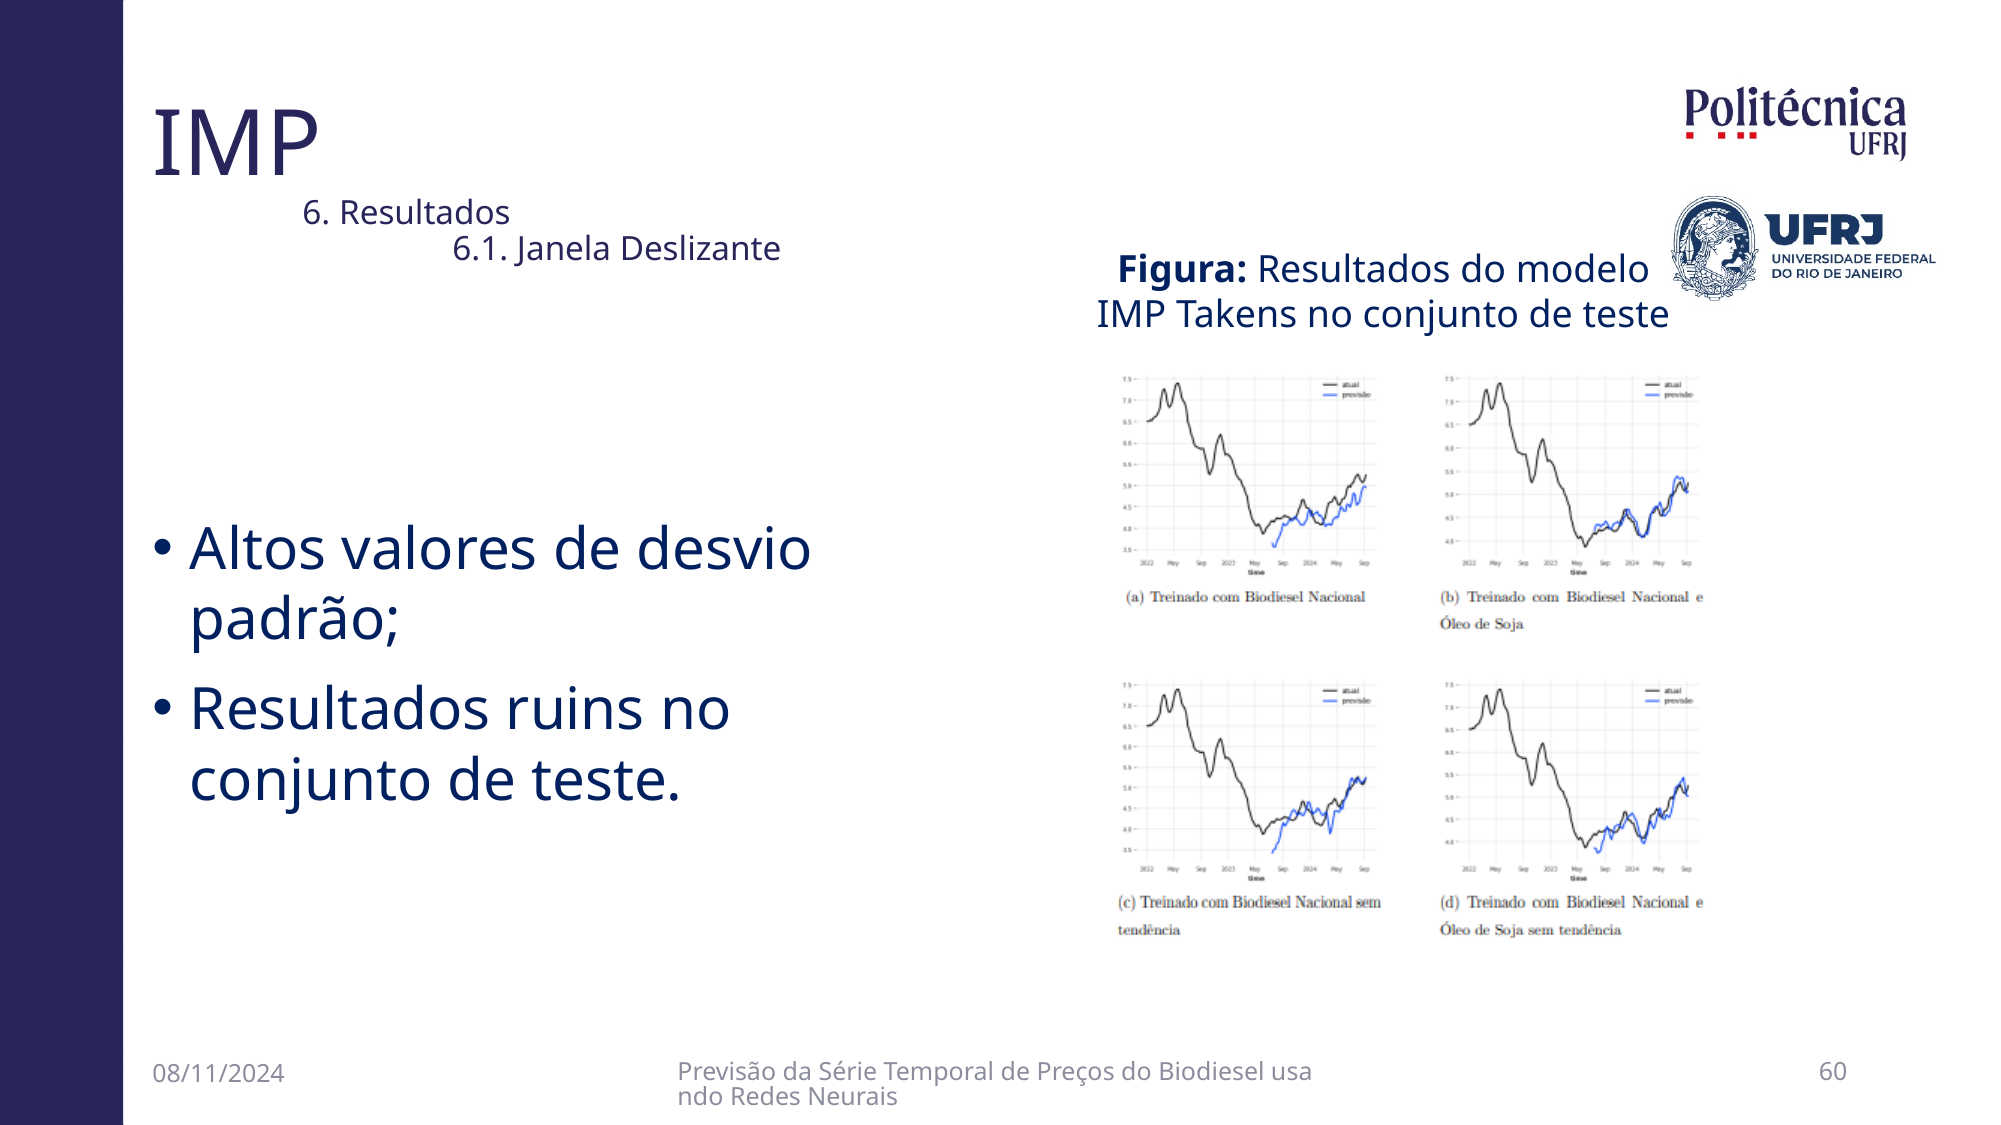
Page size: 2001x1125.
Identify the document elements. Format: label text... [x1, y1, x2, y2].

slide_number 59 [1412, 1042, 1863, 1103]
footer Previsão da Série Temporal de Preços do Biodiesel usando Redes Neurais [662, 1042, 1338, 1103]
title IMP 6. Resultados 6.1. Janela Deslizante [137, 73, 1645, 291]
text_box Figura: Resultados do modelo IMP Takens no conjunto de teste [1068, 237, 1700, 343]
picture [0, 0, 2000, 1125]
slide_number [137, 1042, 588, 1103]
list Altos valores de desvio padrão; Resultados ruins no conjunto de teste. [137, 322, 1000, 1000]
